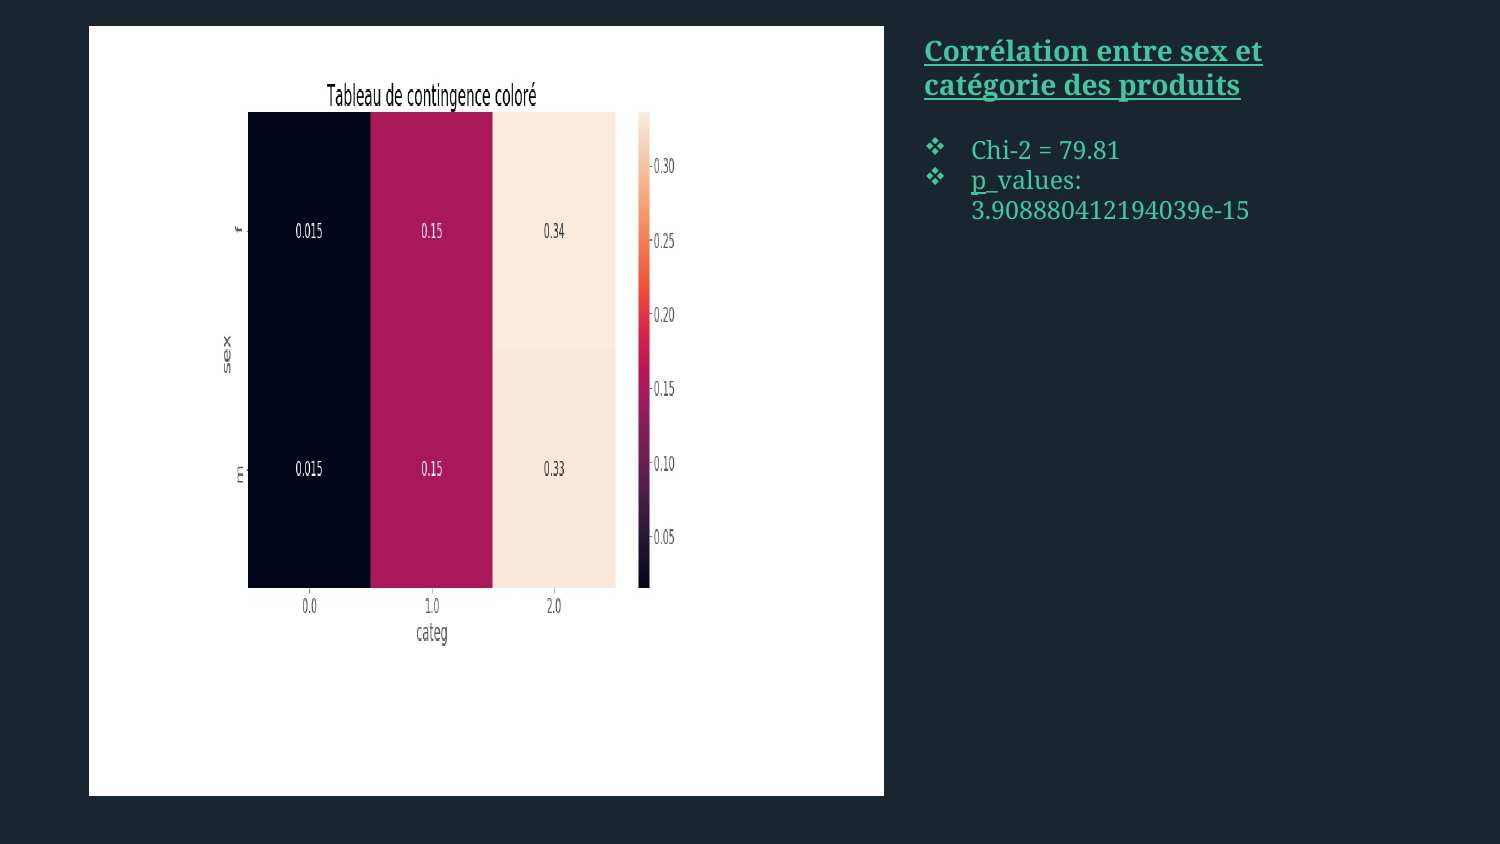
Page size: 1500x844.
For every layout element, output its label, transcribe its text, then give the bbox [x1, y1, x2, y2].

text_box Corrélation entre sex et catégorie des produits Chi-2 = 79.81 p_values: 3.908880412194039e-15 [909, 26, 1332, 233]
picture [89, 26, 884, 796]
